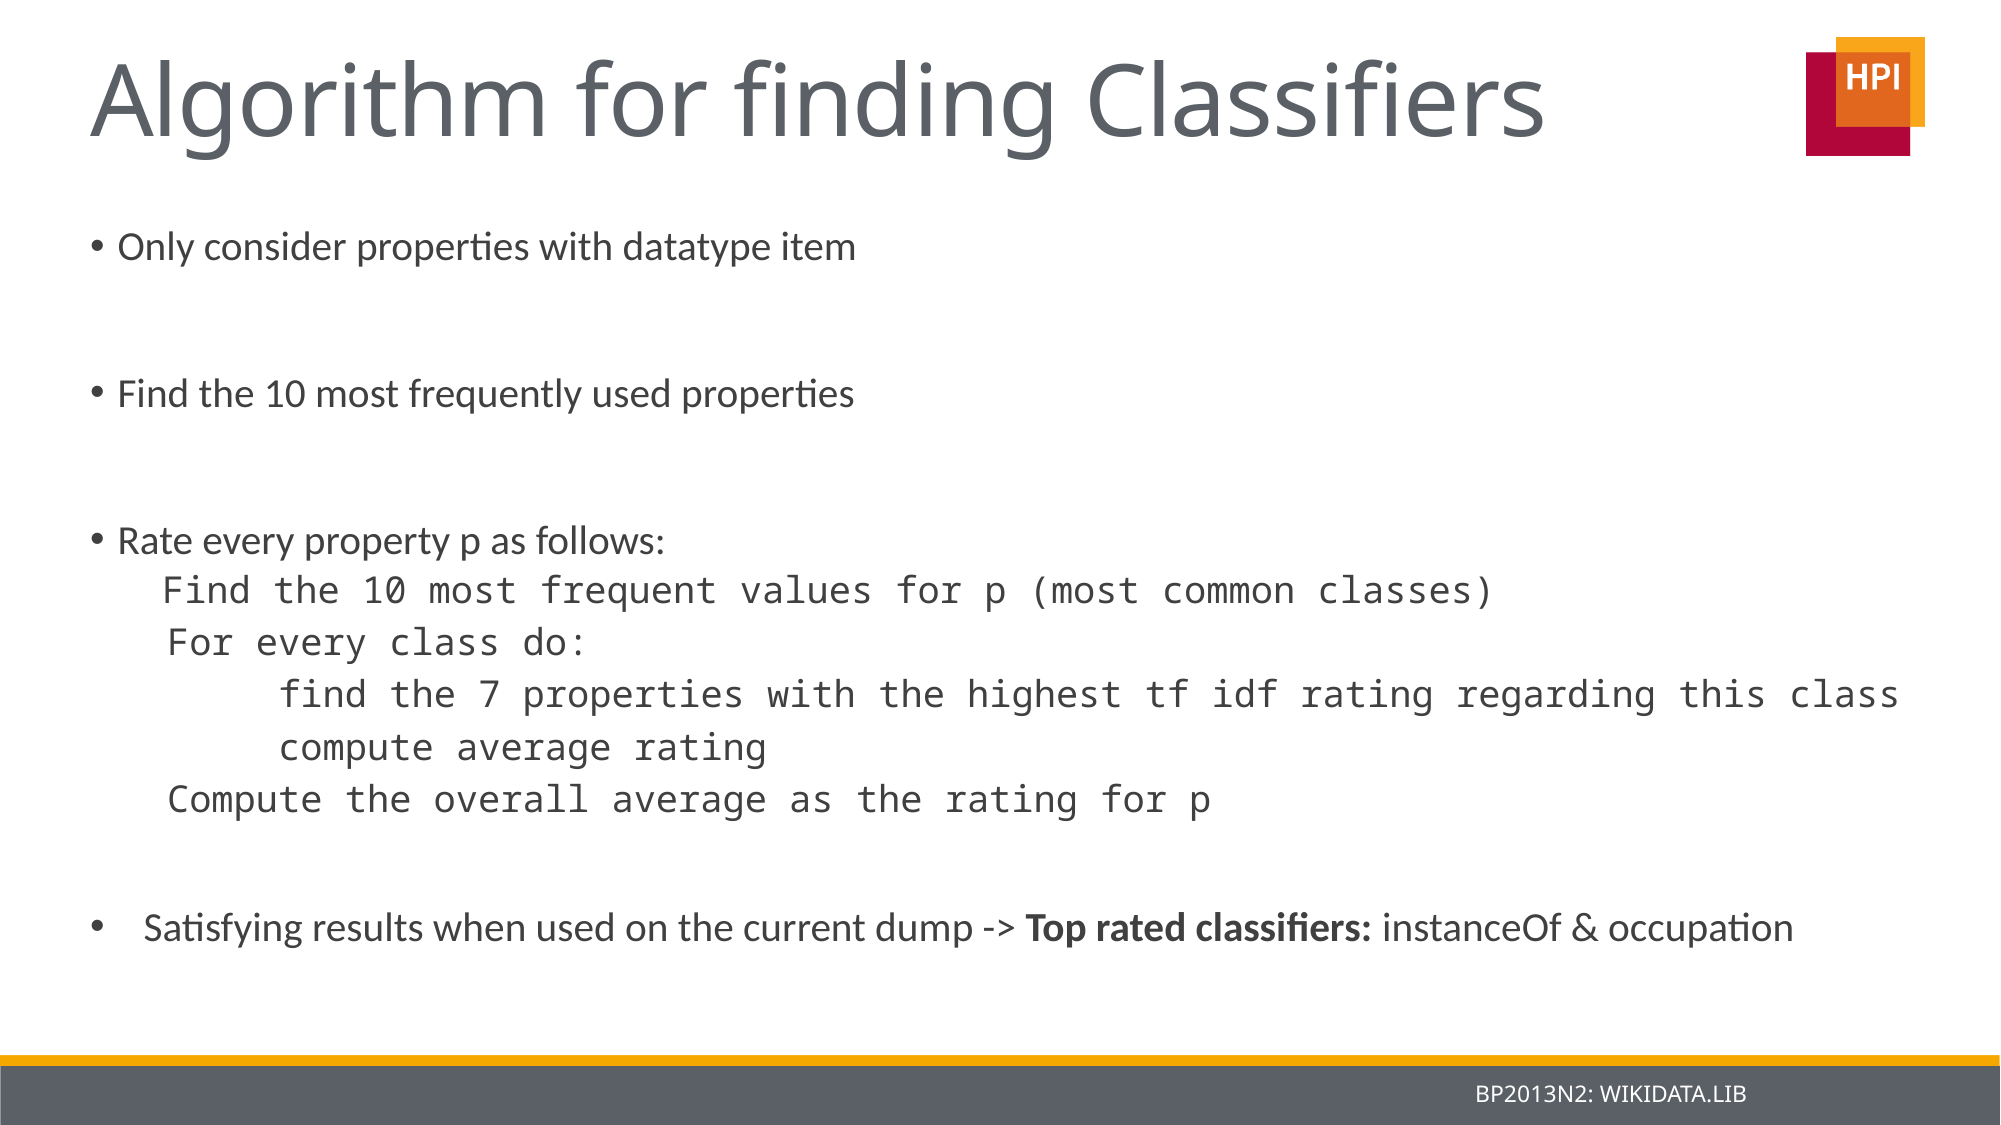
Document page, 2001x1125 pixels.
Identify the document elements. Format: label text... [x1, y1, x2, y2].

picture [1806, 37, 1925, 156]
title Algorithm for finding Classifiers [75, 0, 1732, 165]
footer BP2013N2: WIKIDATA.LIB [238, 1065, 1763, 1125]
list Only consider properties with datatype item Find the 10 most frequently used properties Rate every property p as follows: Find the 10 most frequent values for p (most common classes) For every class do: find the 7 properties with the highest tf idf rating regarding this class compute average rating Compute the overall average as the rating for p Satisfying results when used on the current dump -> Top rated classifiers: instanceOf & occupation [75, 217, 1925, 997]
